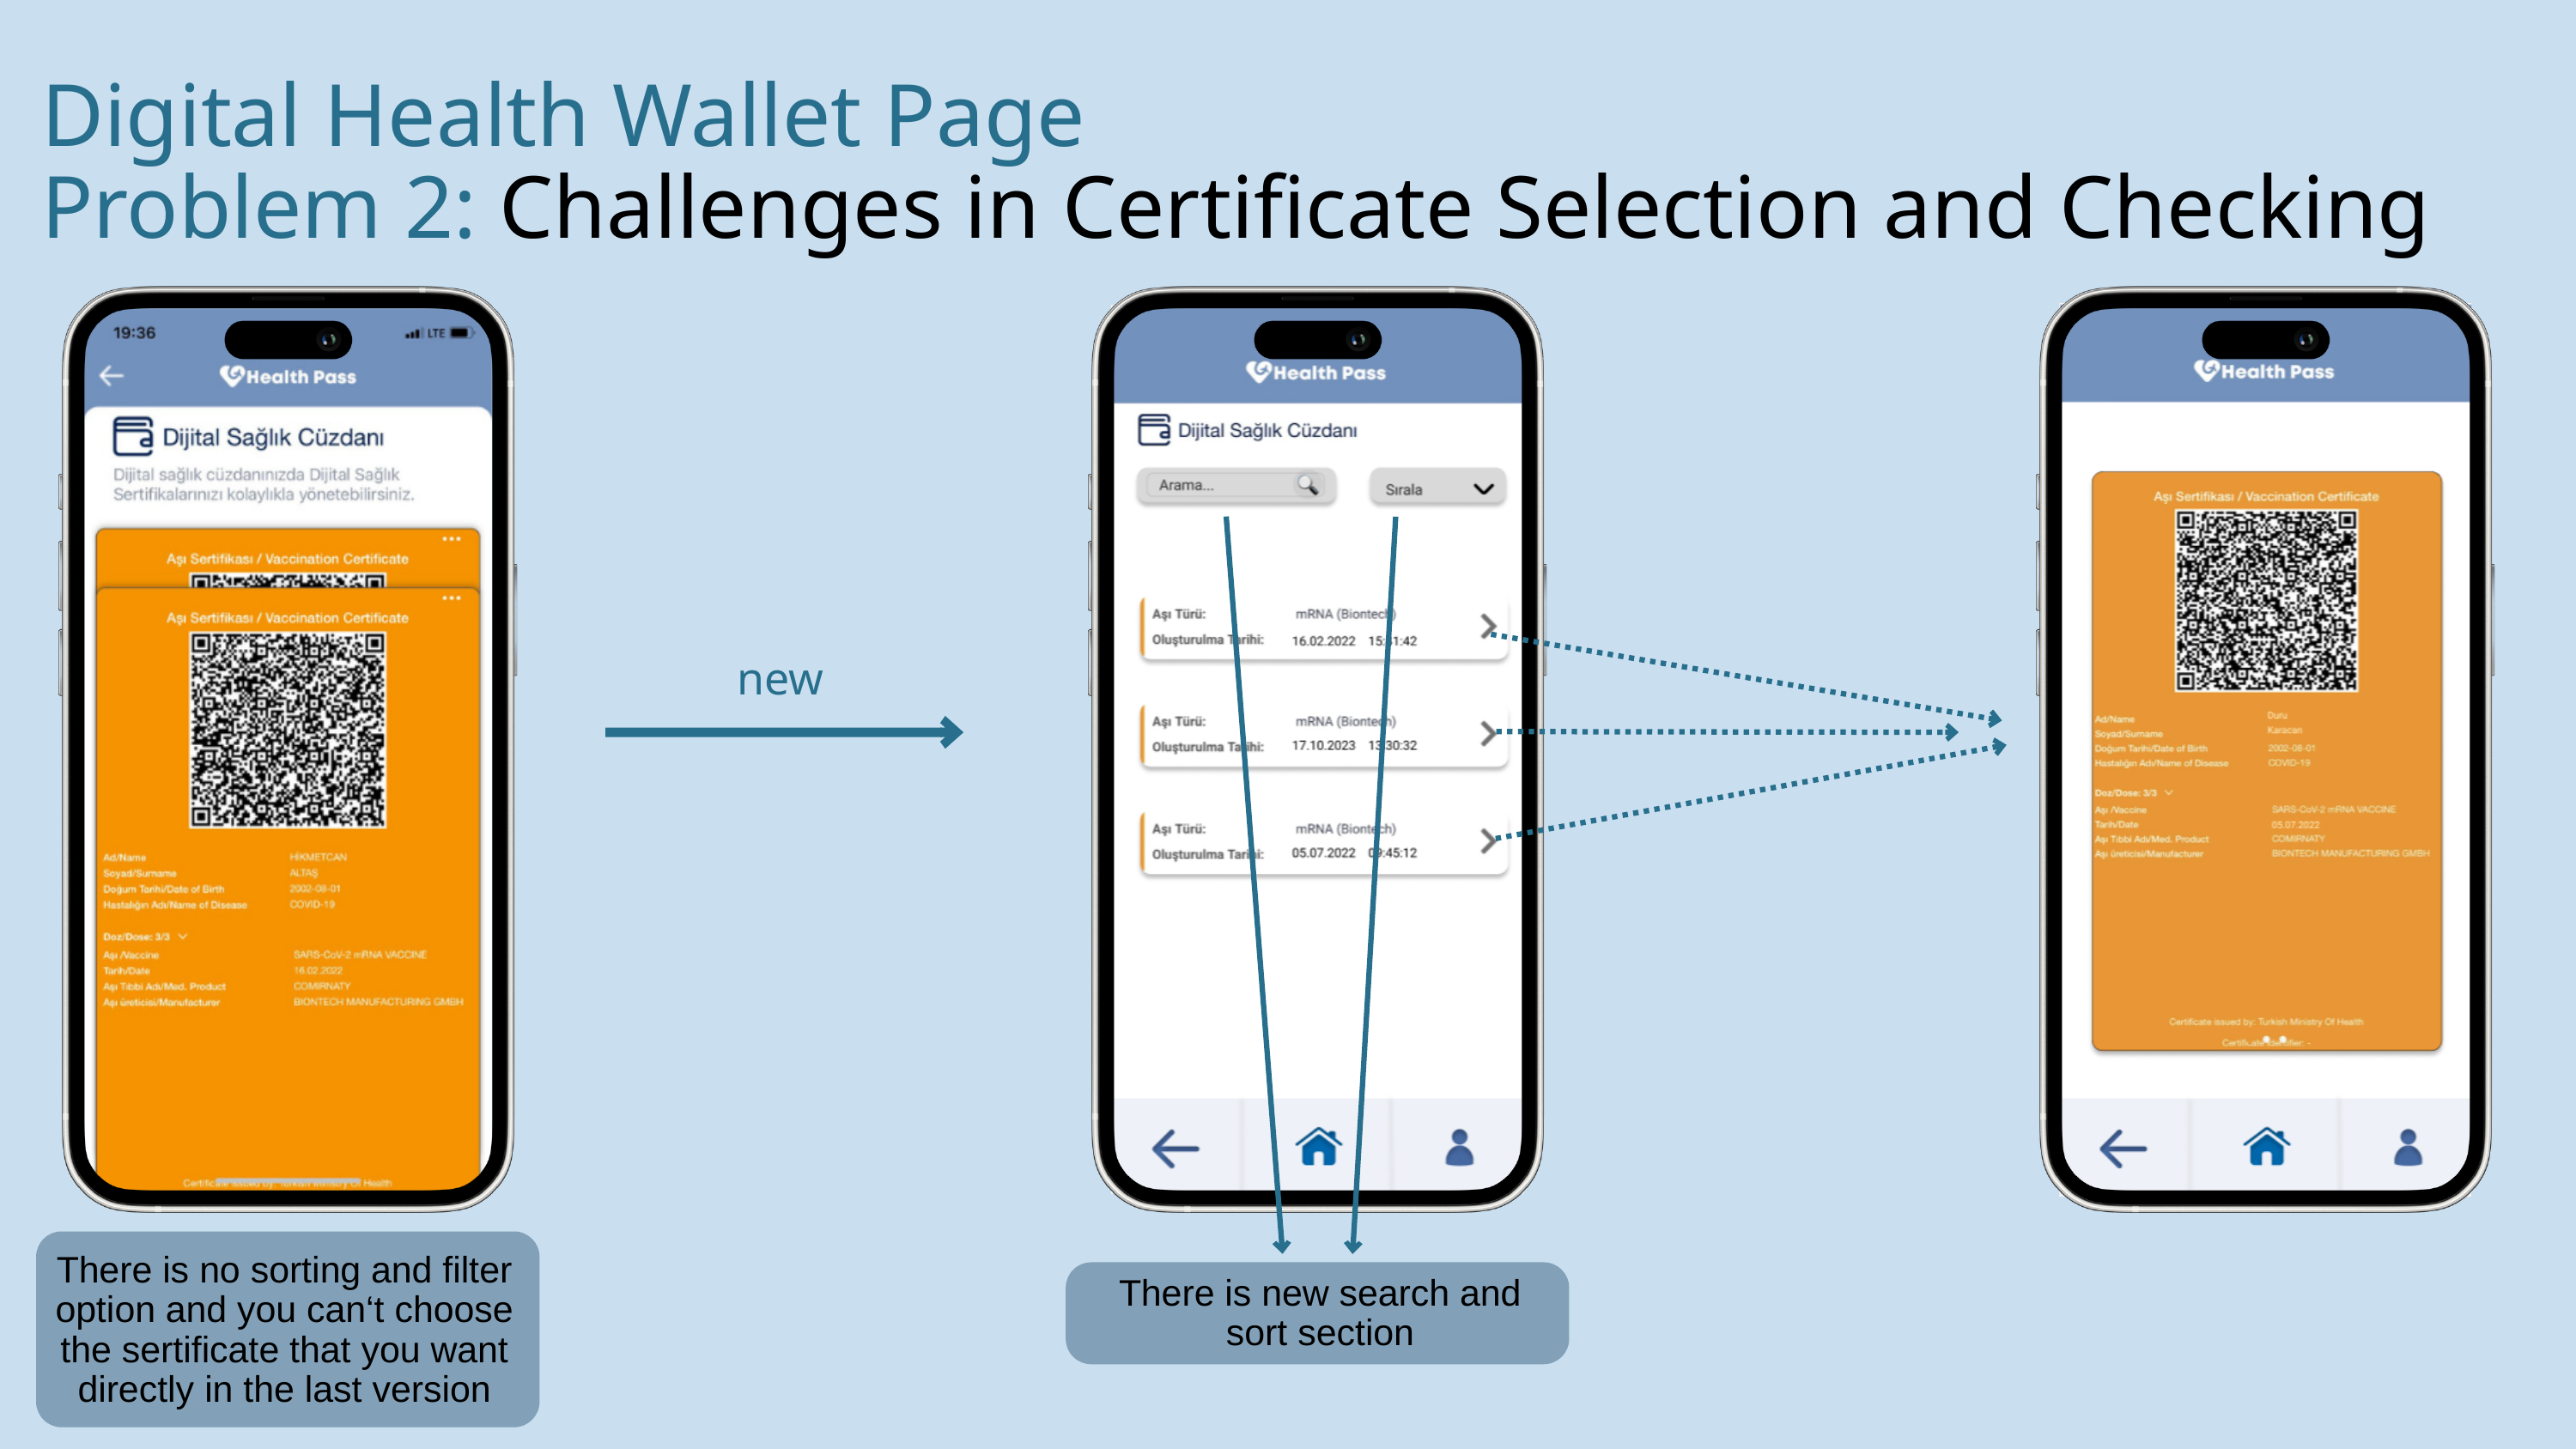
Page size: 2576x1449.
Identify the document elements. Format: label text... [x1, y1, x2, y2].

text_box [1065, 1262, 1570, 1365]
text_box [605, 725, 964, 739]
text_box [1992, 712, 2002, 725]
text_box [2035, 286, 2495, 1213]
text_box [35, 1231, 540, 1428]
text_box Digital Health Wallet Page Problem 2: Challenges in Certificate Selection and Checking [41, 70, 2524, 256]
text_box [1949, 725, 1959, 739]
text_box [1087, 286, 1547, 1213]
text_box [58, 286, 518, 1213]
text_box new [737, 655, 832, 704]
